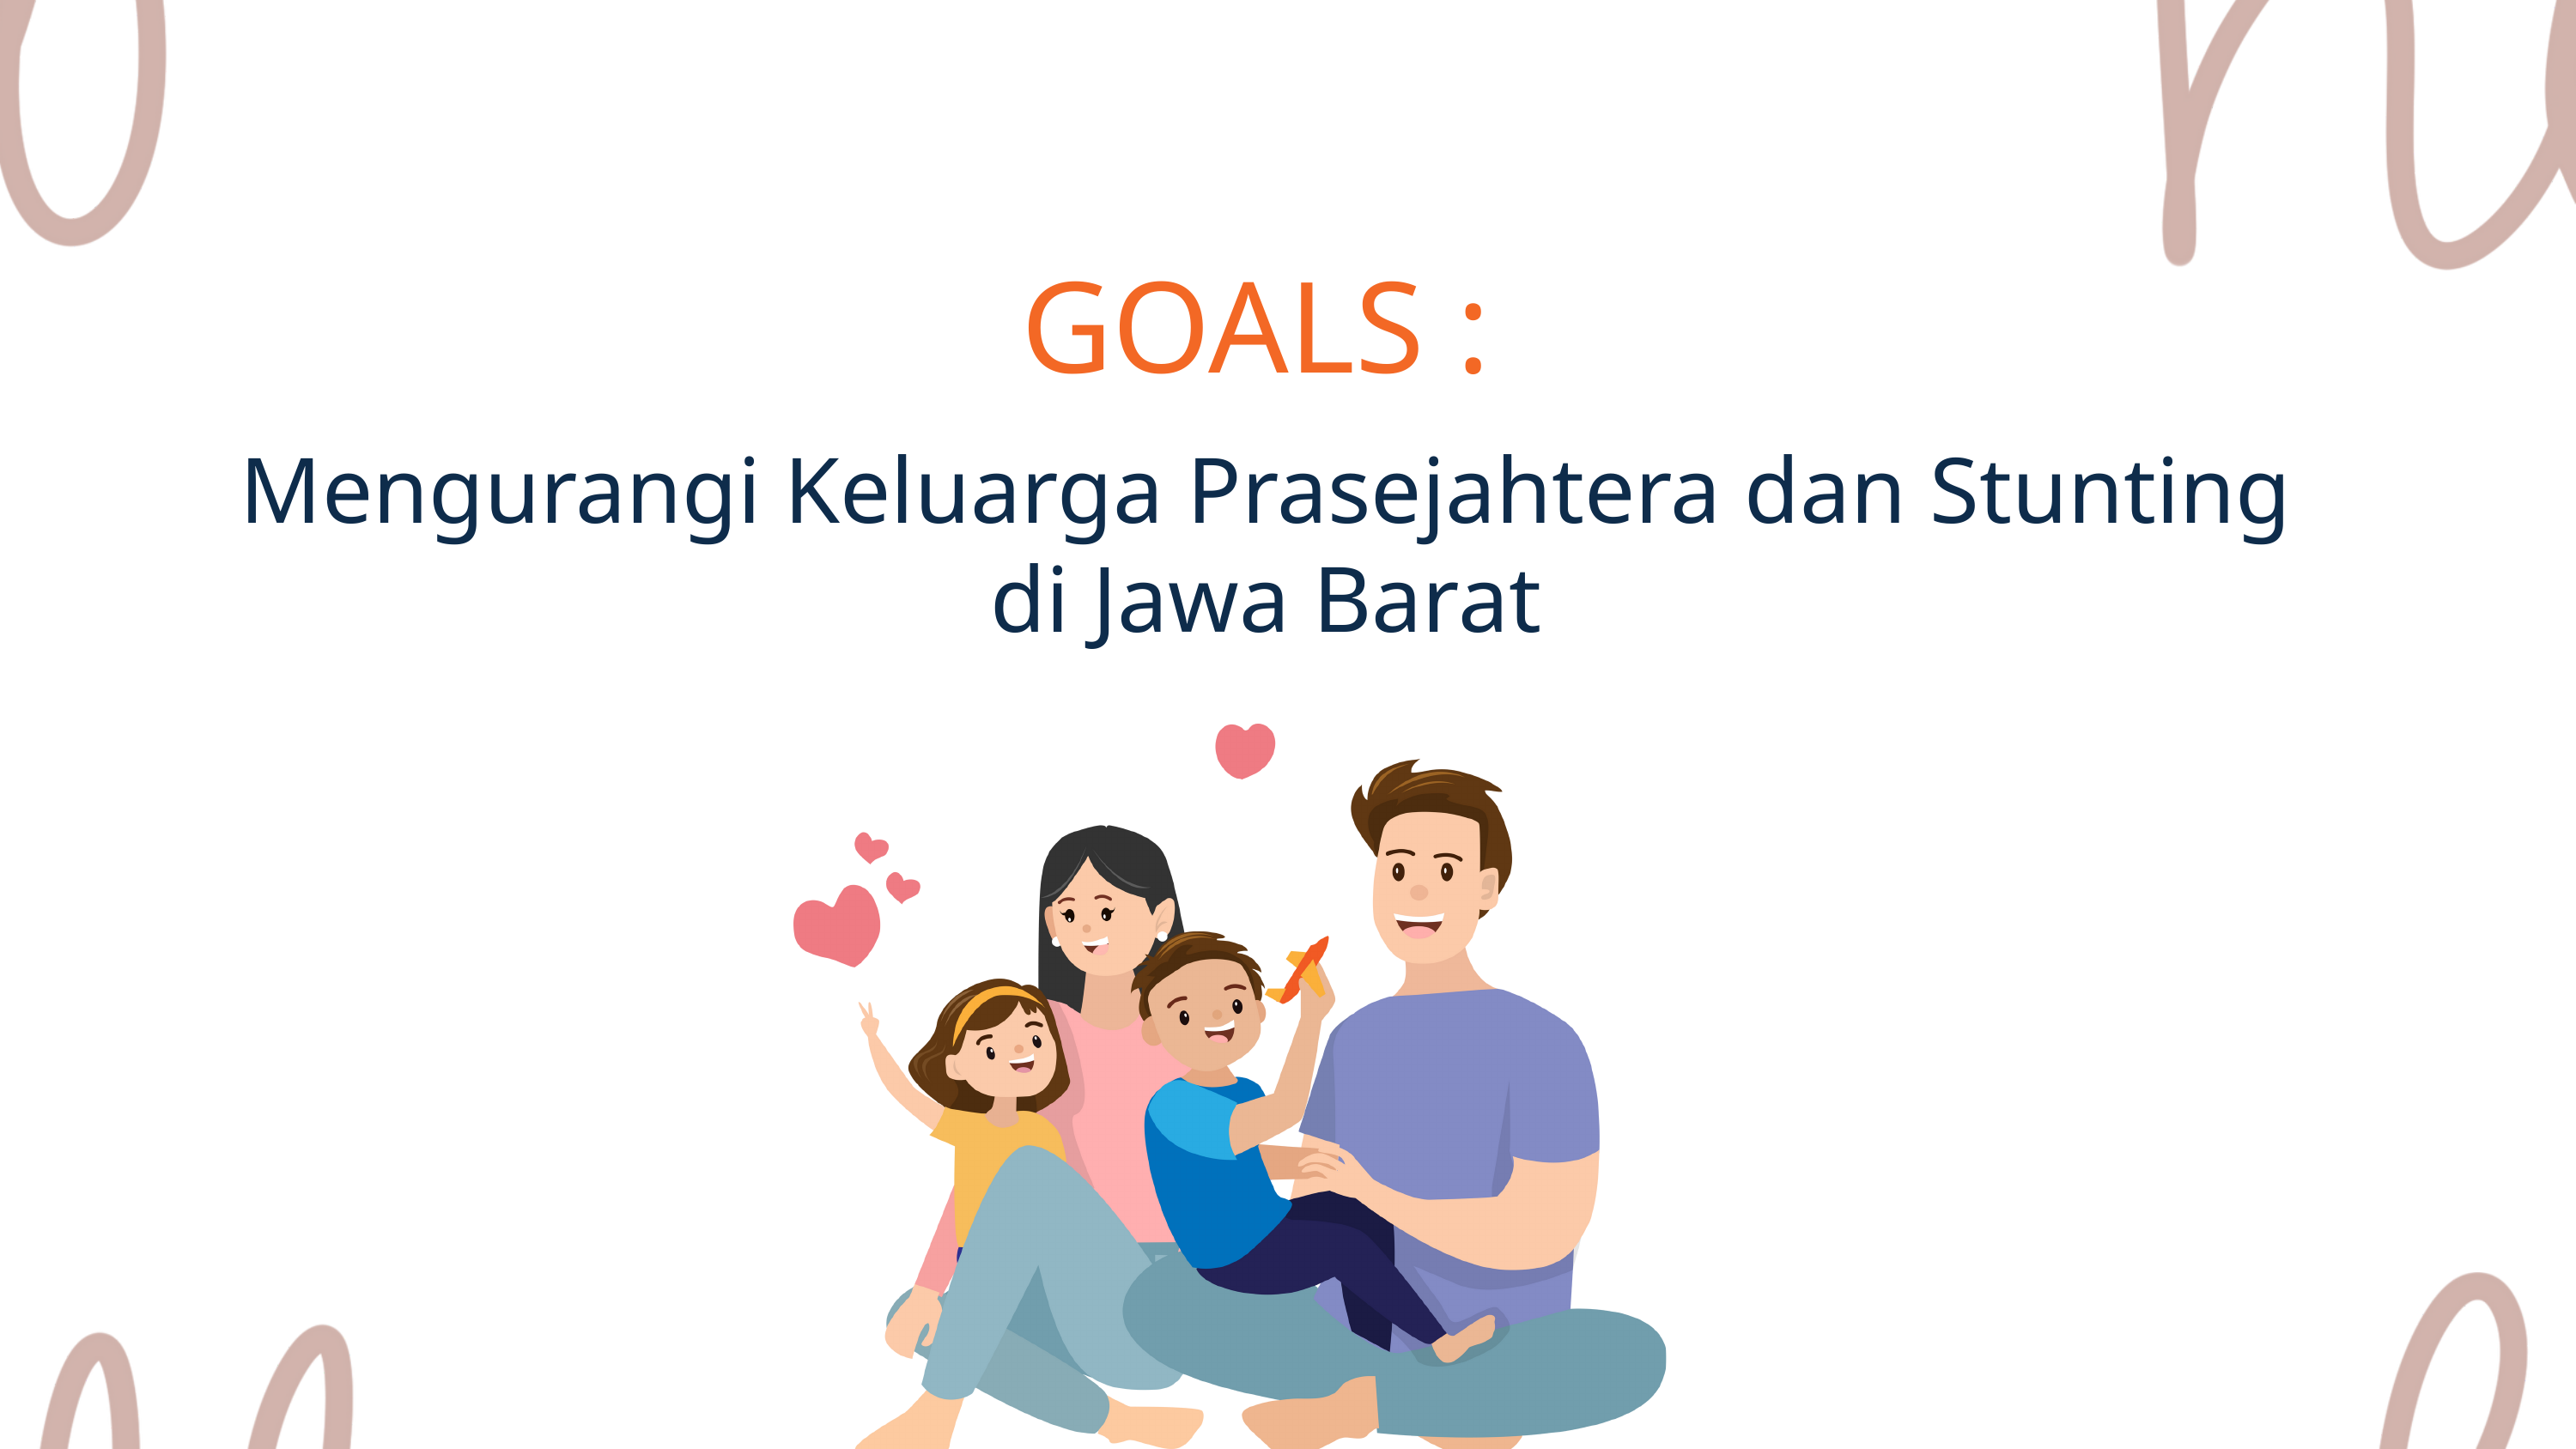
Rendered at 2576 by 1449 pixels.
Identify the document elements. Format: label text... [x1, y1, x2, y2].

text_box [793, 724, 1667, 1449]
text_box [0, 1224, 746, 1449]
text_box [2229, 1272, 2576, 1449]
text_box Mengurangi Keluarga Prasejahtera dan Stunting di Jawa Barat [240, 433, 2293, 650]
text_box [0, 0, 240, 270]
text_box [2017, 0, 2576, 270]
text_box GOALS : [749, 246, 1795, 398]
